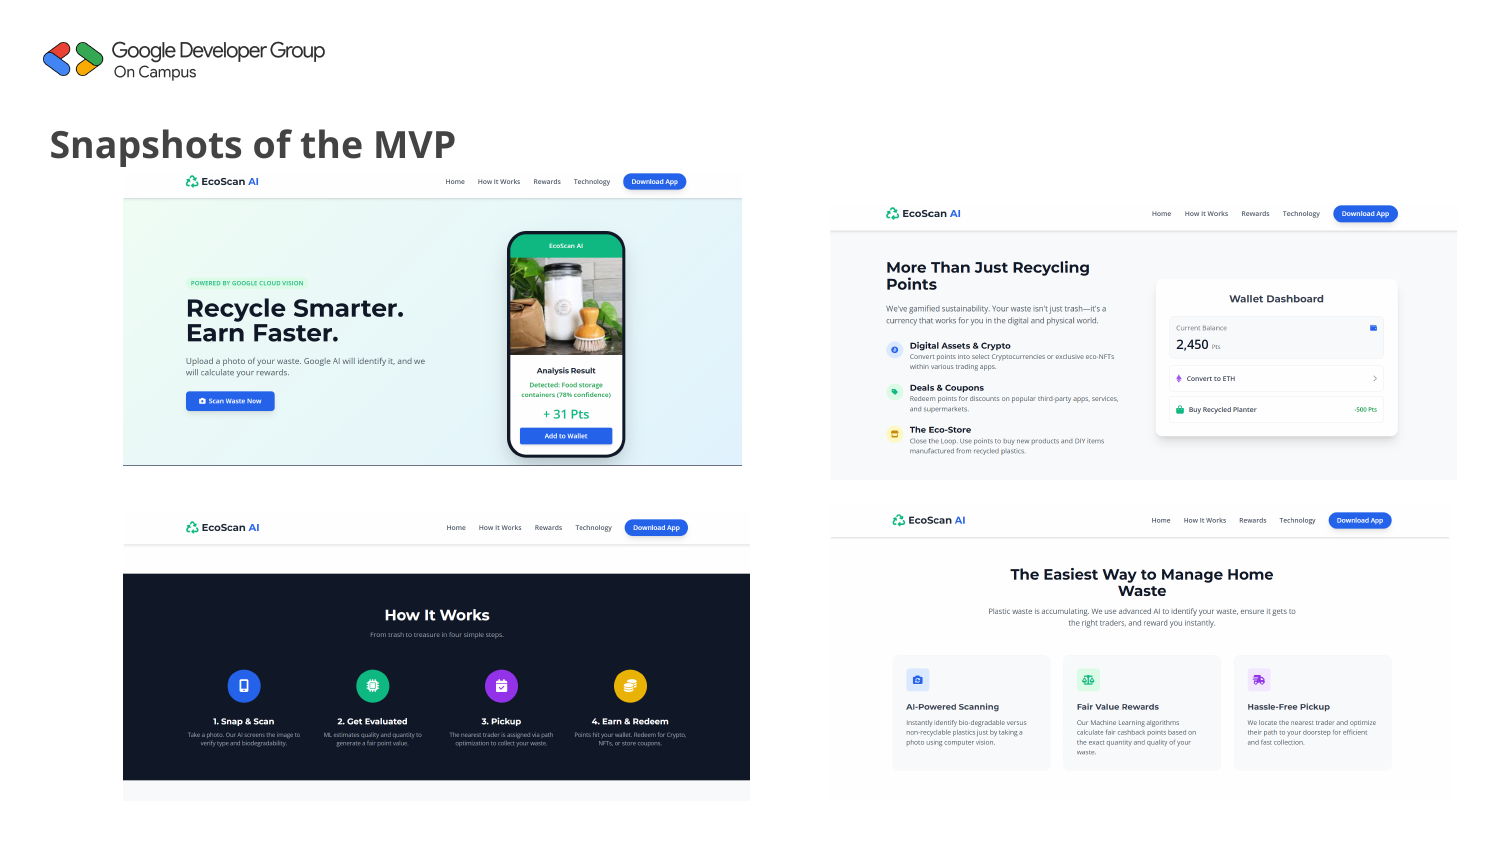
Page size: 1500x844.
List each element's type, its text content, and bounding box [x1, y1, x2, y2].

picture [830, 202, 1458, 481]
text_box Snapshots of the MVP [34, 106, 1466, 205]
picture [122, 173, 743, 466]
picture [830, 504, 1450, 801]
picture [122, 512, 751, 801]
picture [25, 28, 327, 83]
